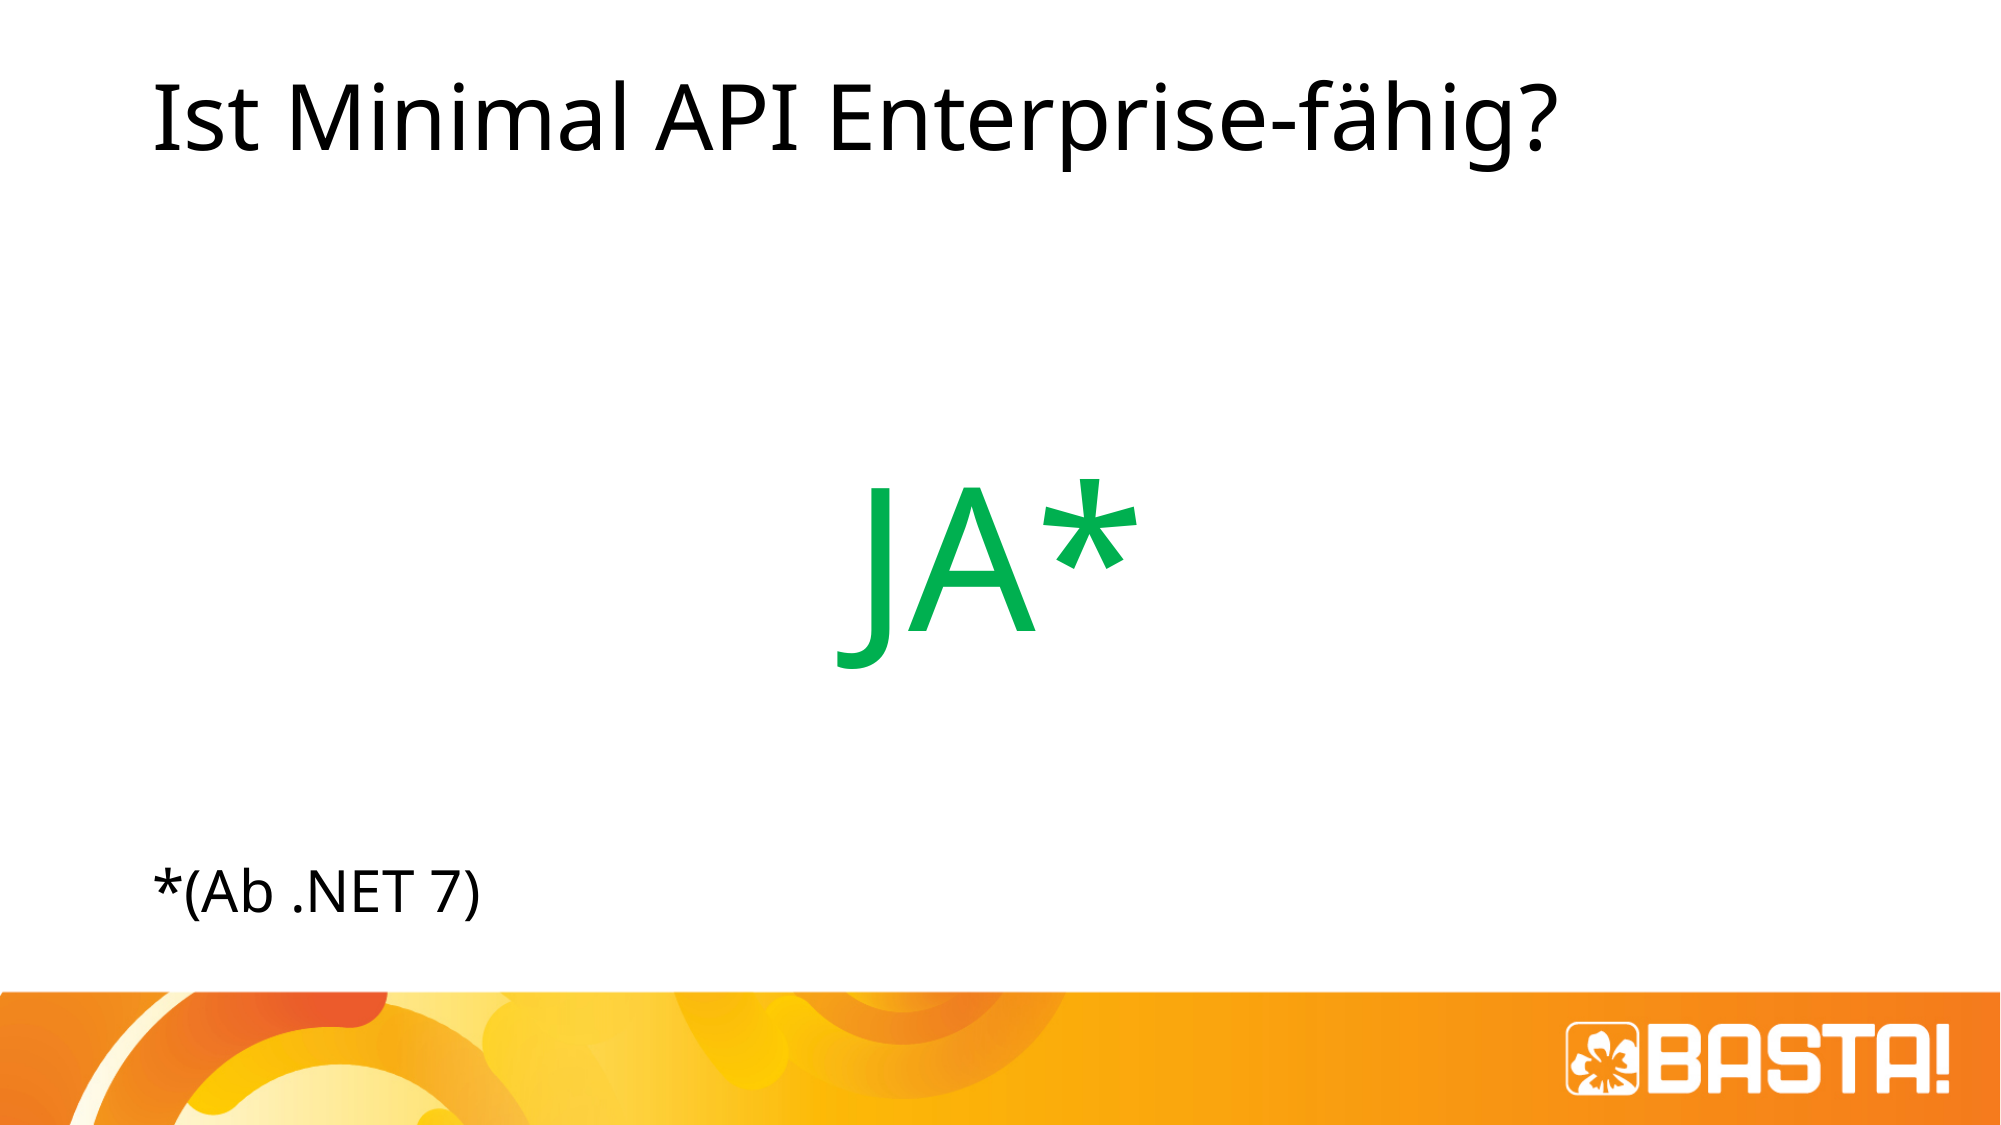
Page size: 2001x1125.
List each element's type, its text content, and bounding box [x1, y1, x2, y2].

picture [0, 0, 2001, 1125]
title Ist Minimal API Enterprise-fähig? [137, 52, 1863, 189]
list JA* *(Ab .NET 7) [137, 228, 1863, 943]
